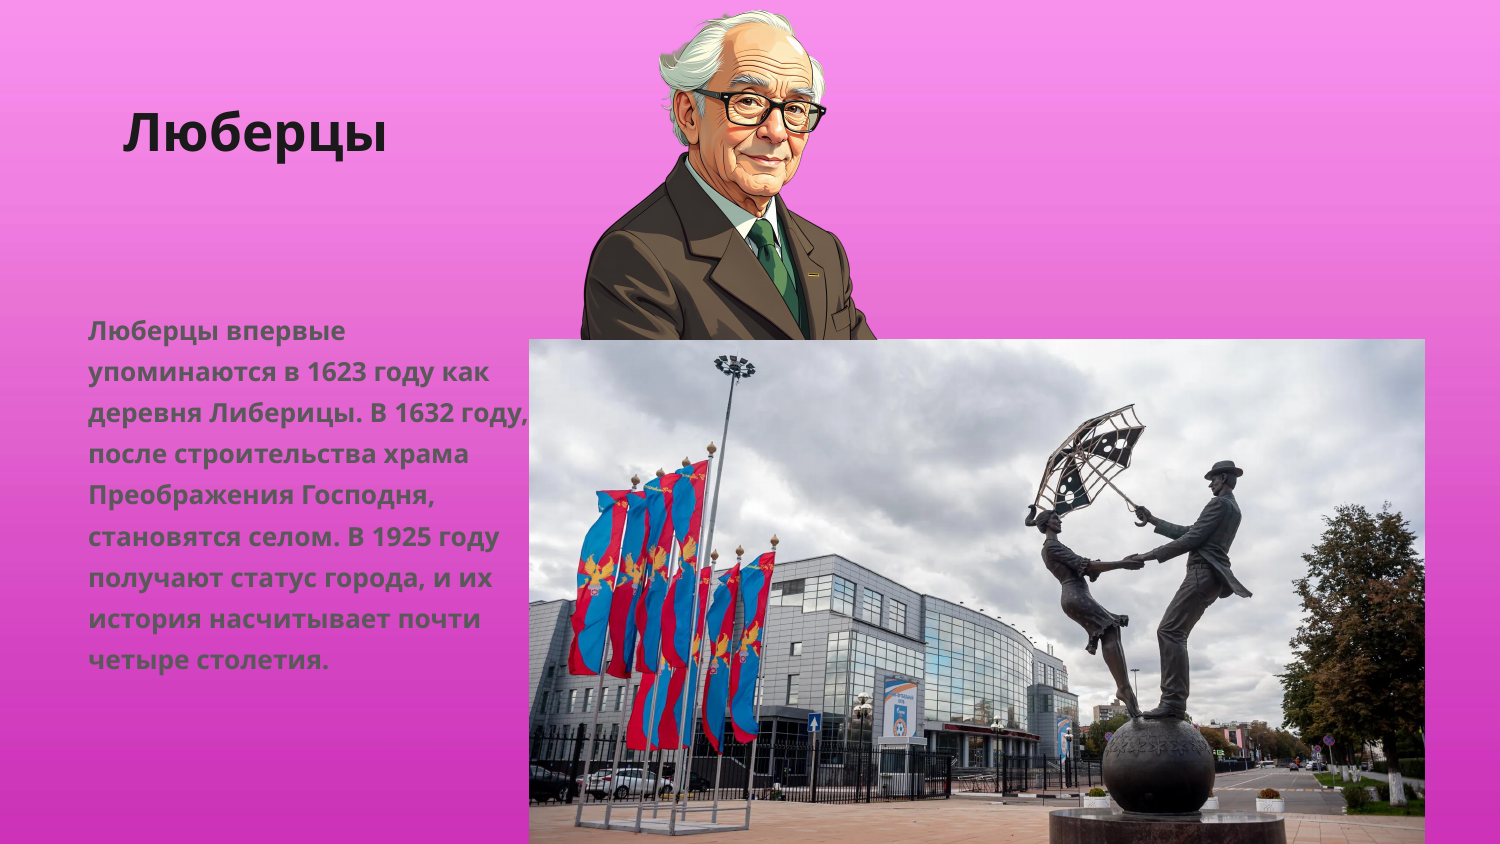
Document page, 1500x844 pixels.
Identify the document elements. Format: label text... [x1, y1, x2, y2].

subtitle Люберцы впервые упоминаются в 1623 году как деревня Либерицы. В 1632 году, после строительства храма Преображения Господня, становятся селом. В 1925 году получают статус города, и их история насчитывает почти четыре столетия. [73, 292, 549, 695]
title Люберцы [108, 80, 574, 183]
picture [0, 0, 1500, 844]
